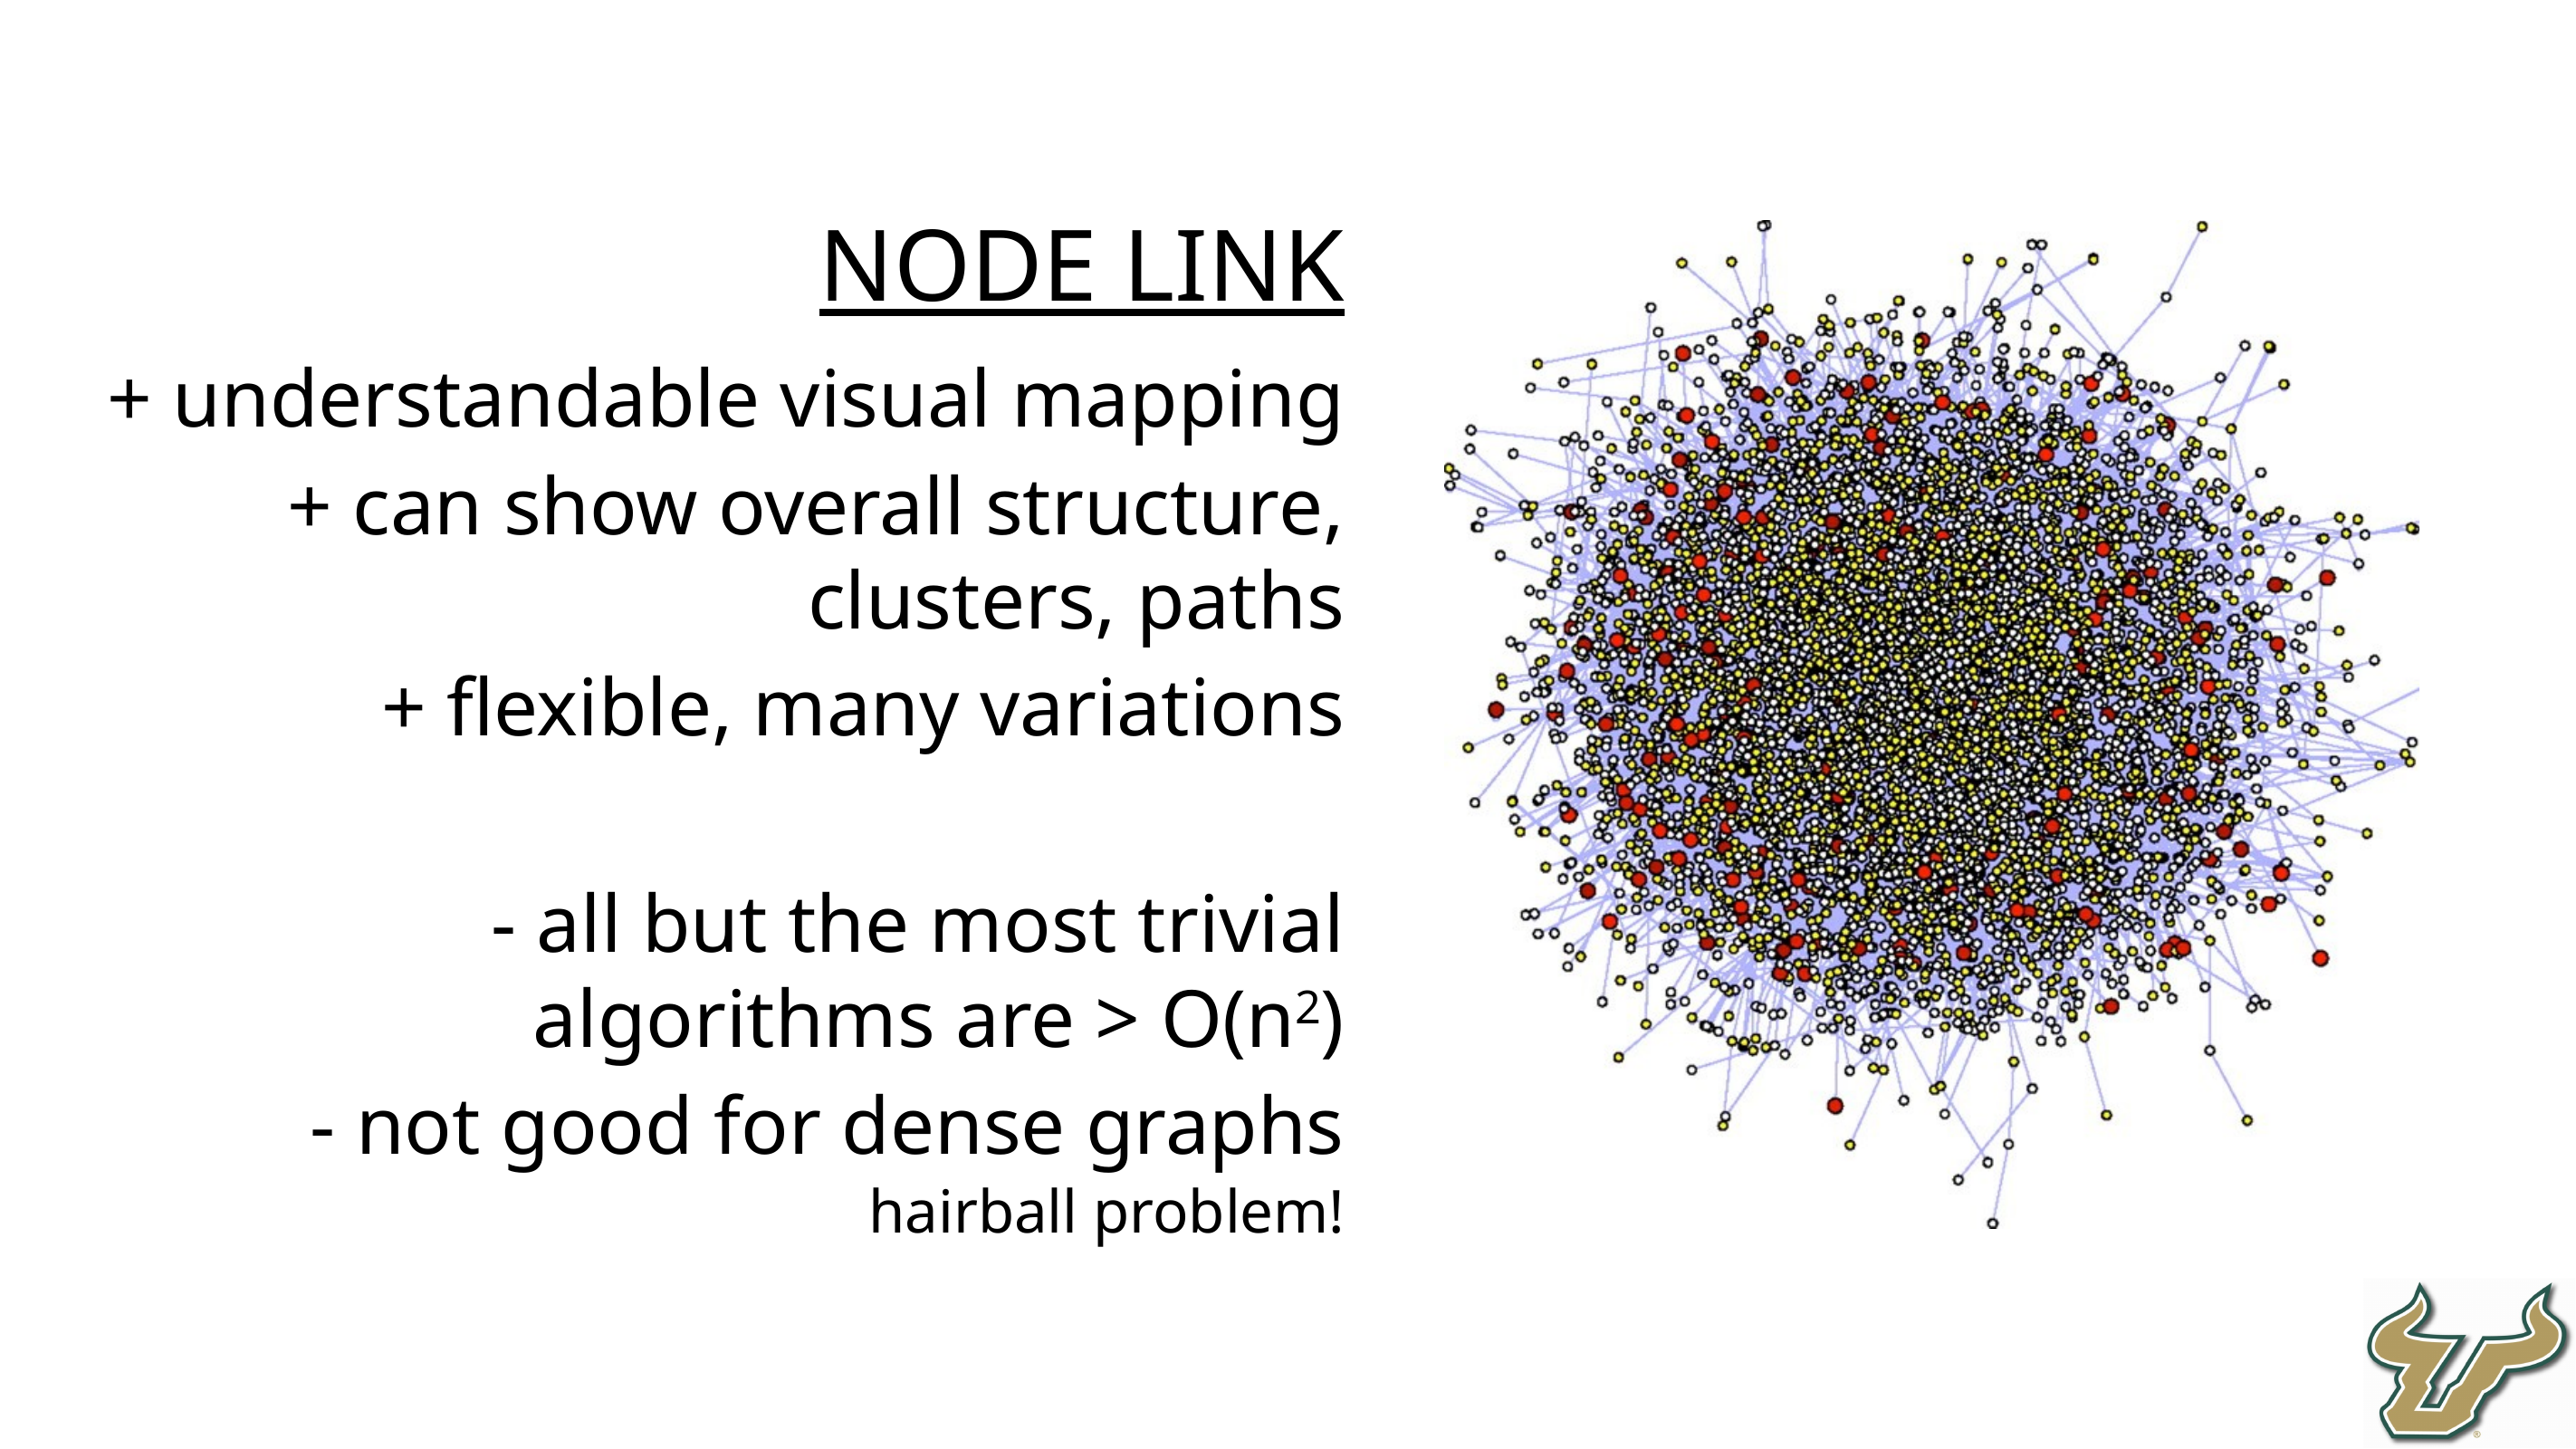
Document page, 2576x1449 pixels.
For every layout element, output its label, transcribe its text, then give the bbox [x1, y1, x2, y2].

picture [2363, 1278, 2576, 1448]
list NODE LINK + understandable visual mapping + can show overall structure, clusters, paths + flexible, many variations - all but the most trivial algorithms are > O(n2) - not good for dense graphs hairball problem! [0, 175, 1358, 1274]
text_box [1444, 220, 2420, 1229]
